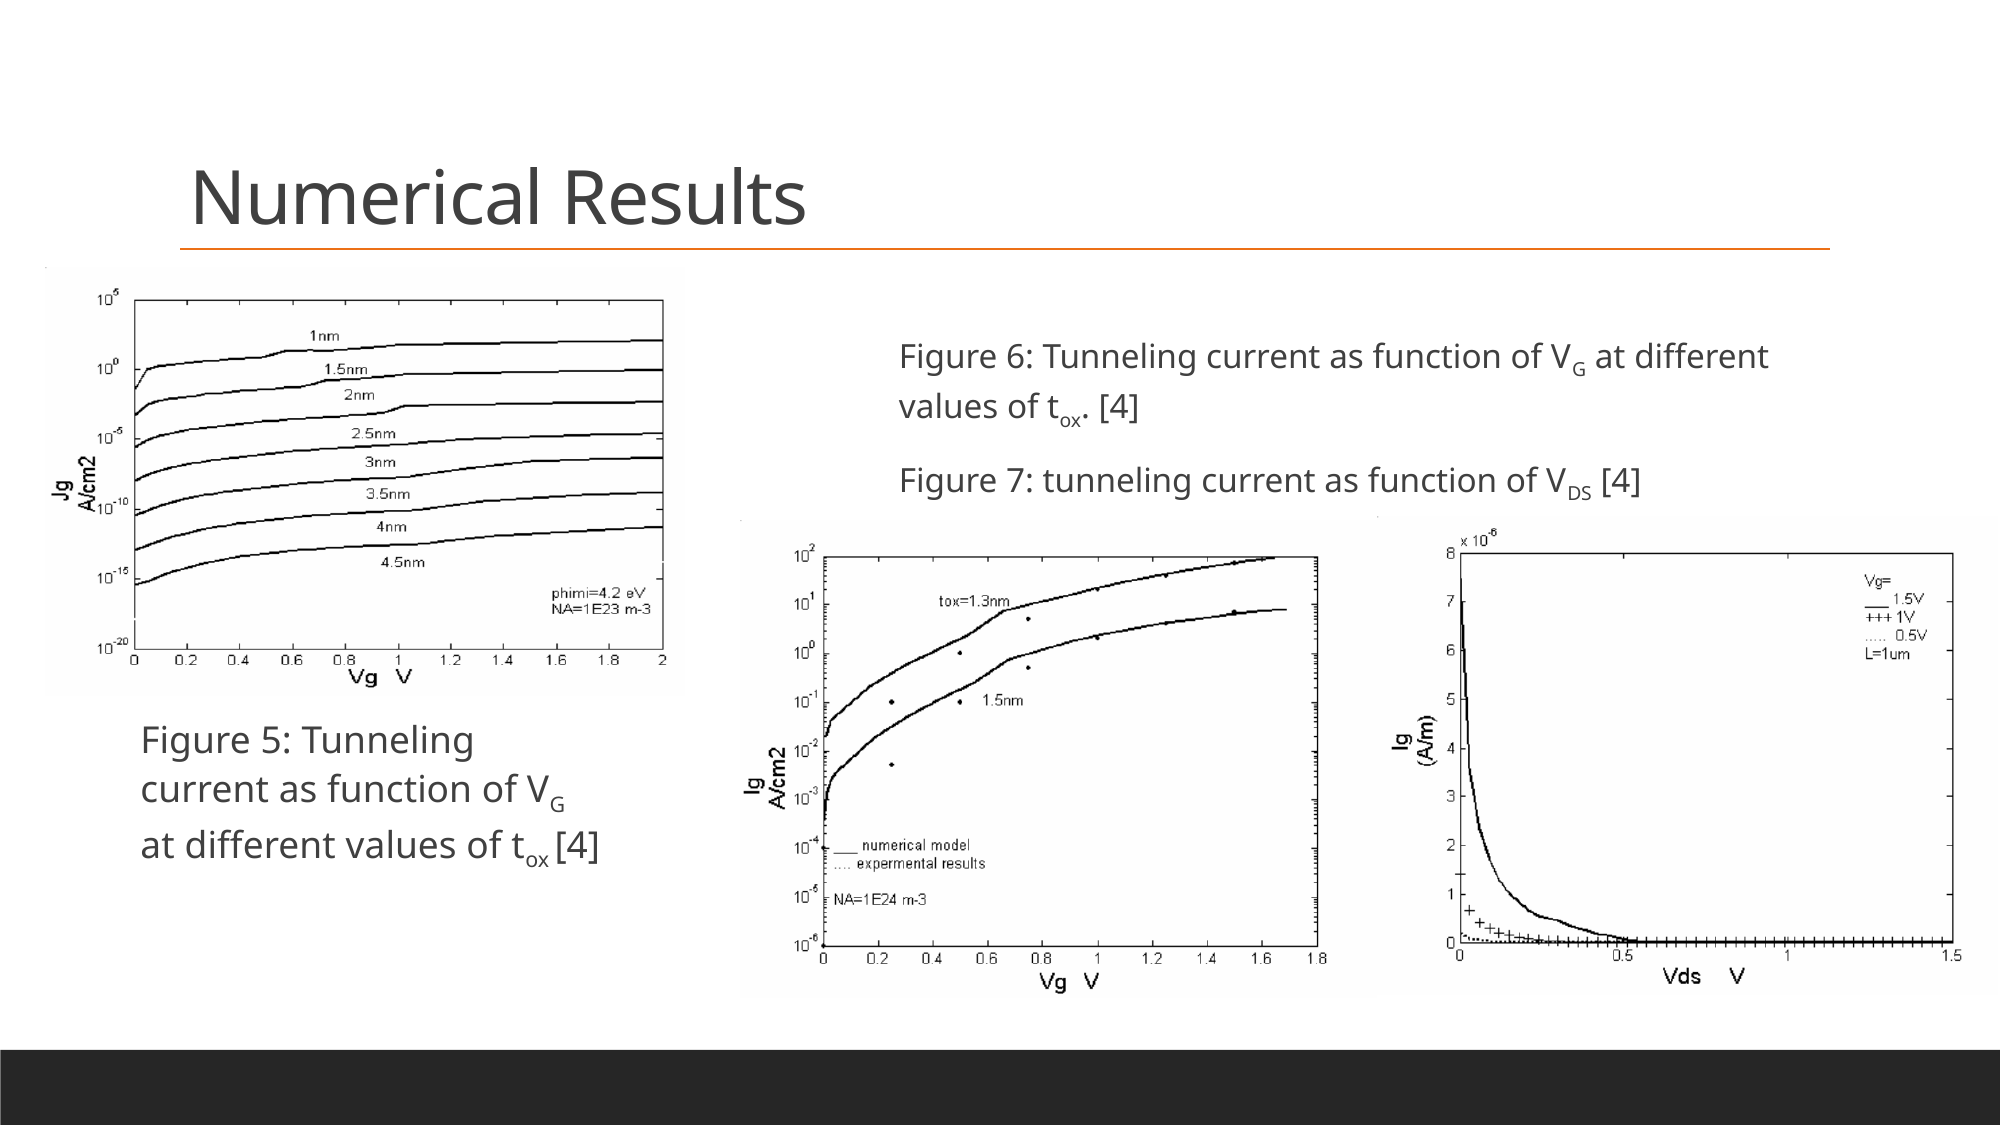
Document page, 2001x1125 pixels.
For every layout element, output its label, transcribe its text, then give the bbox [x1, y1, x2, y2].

text_box Numerical Results [174, 152, 1825, 249]
picture [721, 514, 1998, 1023]
text_box Figure 5: Tunneling current as function of VG at different values of tox [4] [112, 713, 618, 895]
picture [43, 254, 686, 705]
text_box Figure 6: Tunneling current as function of VG at different values of tox. [4] Figure 7: tunneling current as function of VDS [4] [872, 323, 1848, 511]
